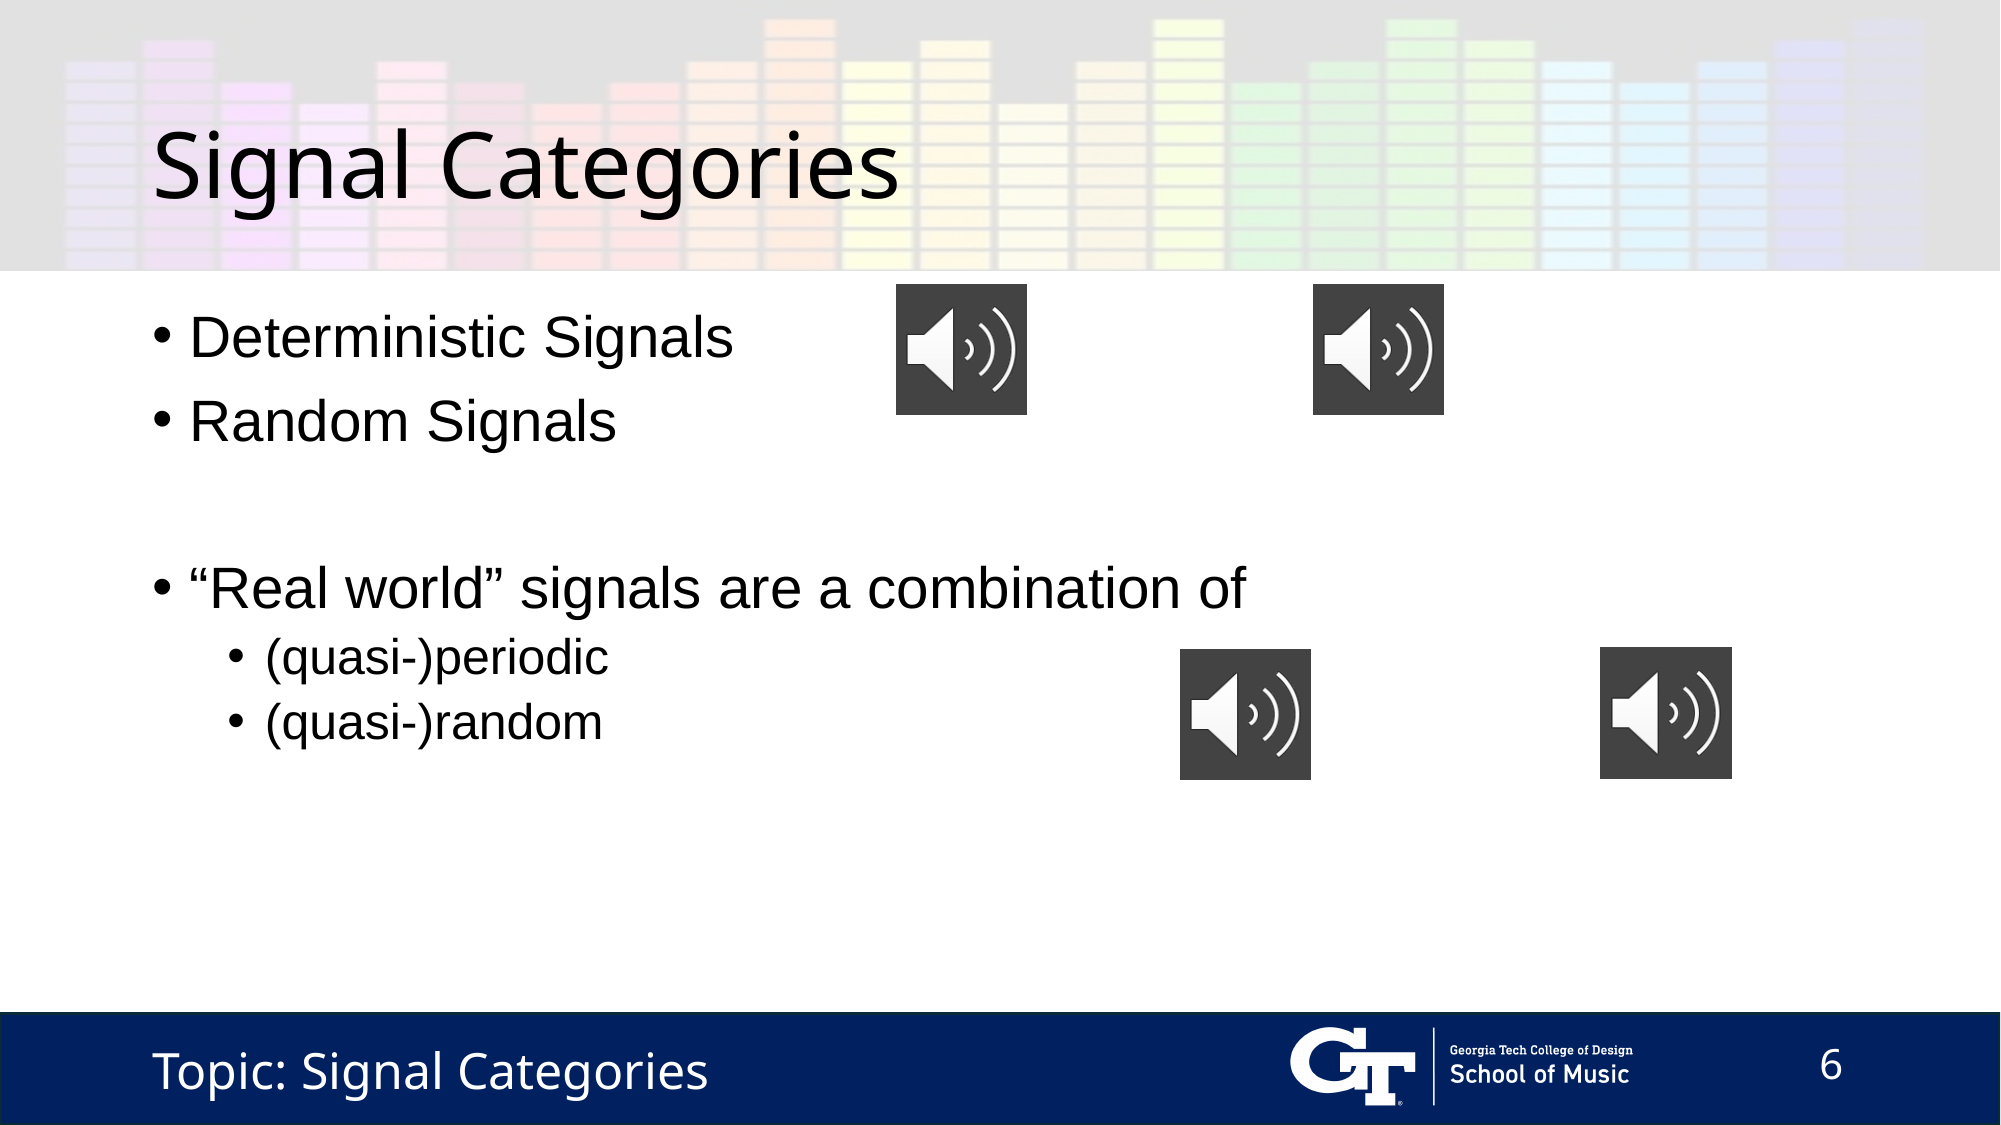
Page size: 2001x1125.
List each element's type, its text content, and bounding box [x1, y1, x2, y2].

slide_number 6 [1690, 1030, 1859, 1103]
picture [1598, 645, 1734, 781]
picture [1311, 282, 1446, 417]
picture [1178, 647, 1313, 782]
picture [1288, 1014, 1683, 1125]
list Deterministic Signals Random Signals “Real world” signals are a combination of (quasi-)periodic (quasi-)random [137, 299, 1863, 1014]
footer Topic: Signal Categories [137, 1013, 1288, 1125]
title Signal Categories [137, 59, 1863, 278]
picture [894, 282, 1029, 417]
